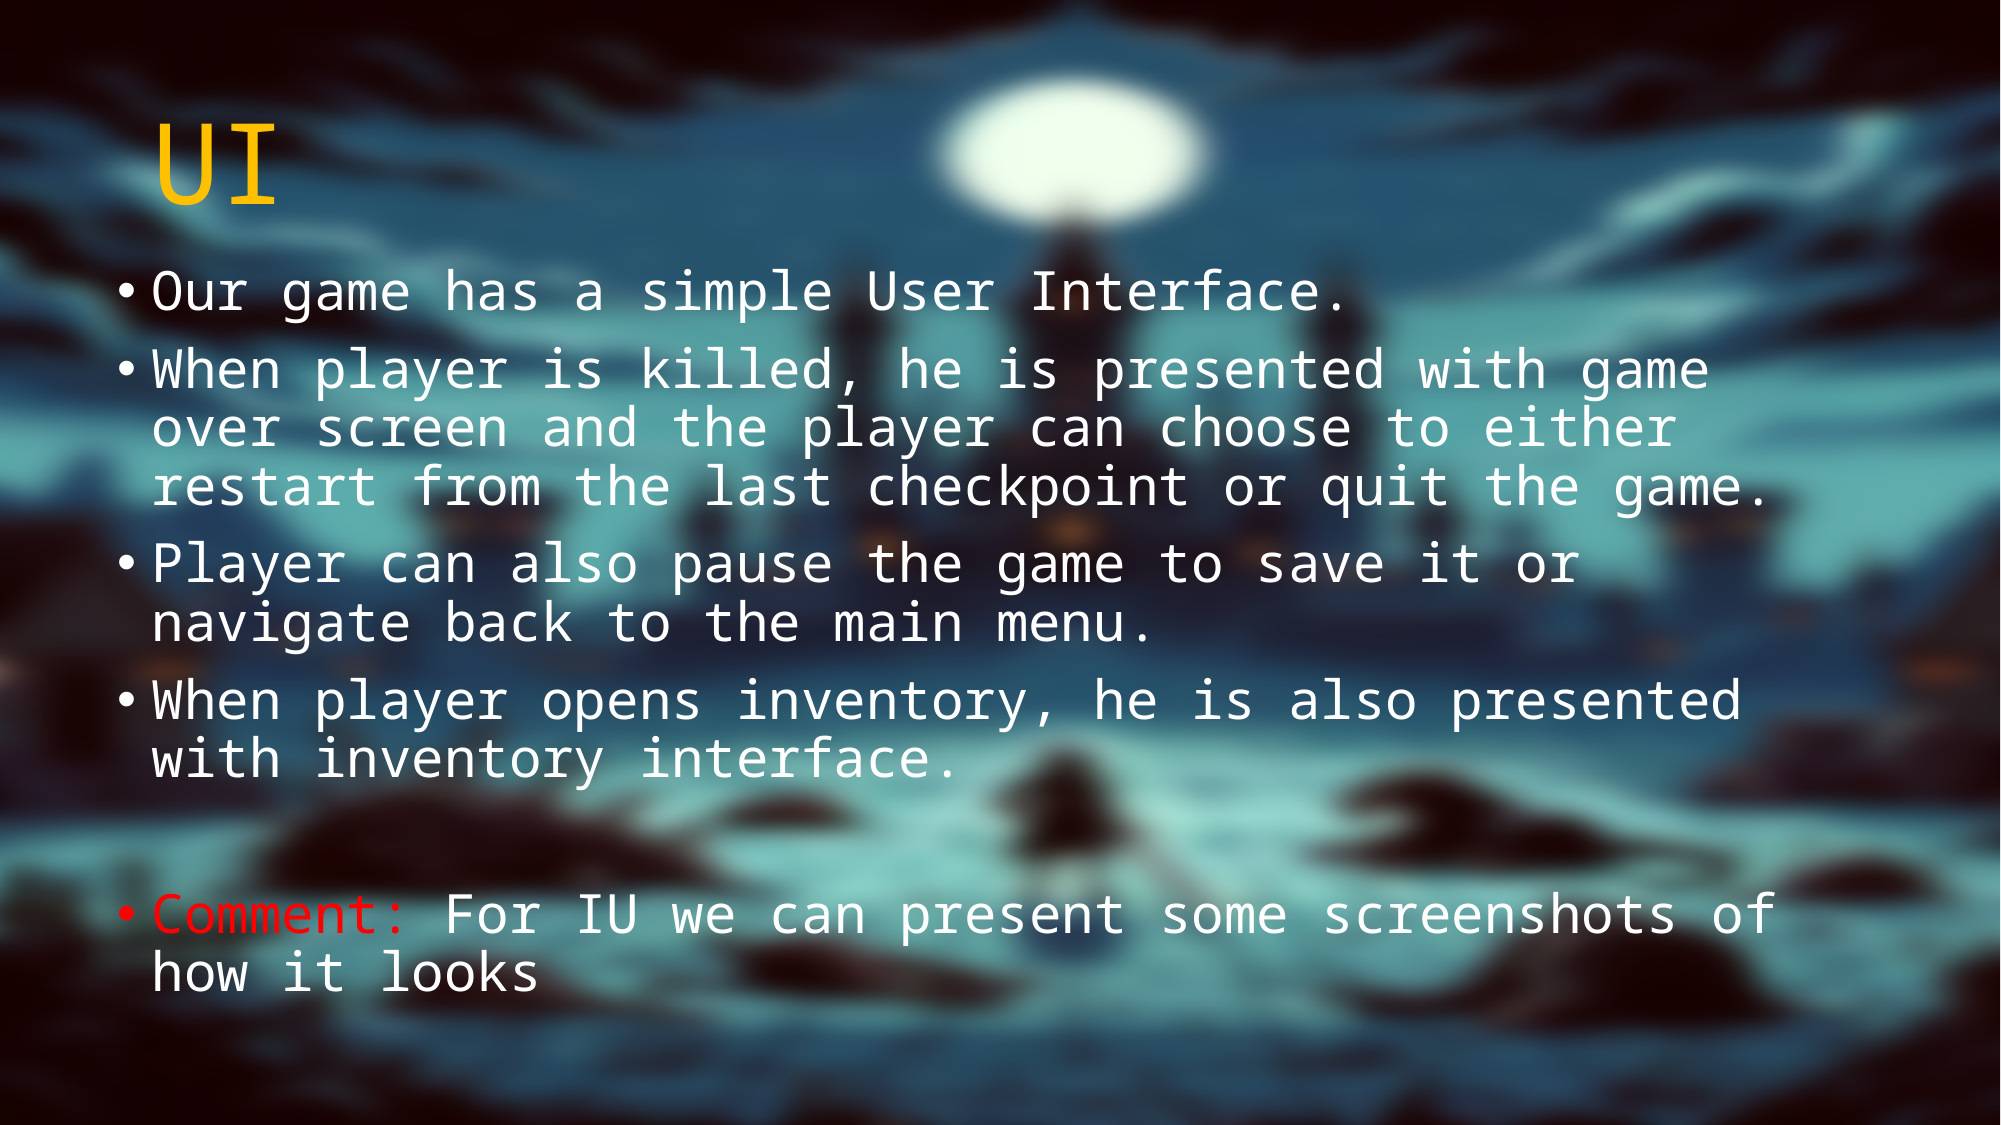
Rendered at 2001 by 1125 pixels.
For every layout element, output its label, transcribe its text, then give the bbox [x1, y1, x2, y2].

picture [0, 0, 2001, 1125]
list Our game has a simple User Interface. When player is killed, he is presented with game over screen and the player can choose to either restart from the last checkpoint or quit the game. Player can also pause the game to save it or navigate back to the main menu. When player opens inventory, he is also presented with inventory interface. Comment: For IU we can present some screenshots of how it looks [101, 256, 1827, 1025]
title UI [137, 59, 1863, 278]
